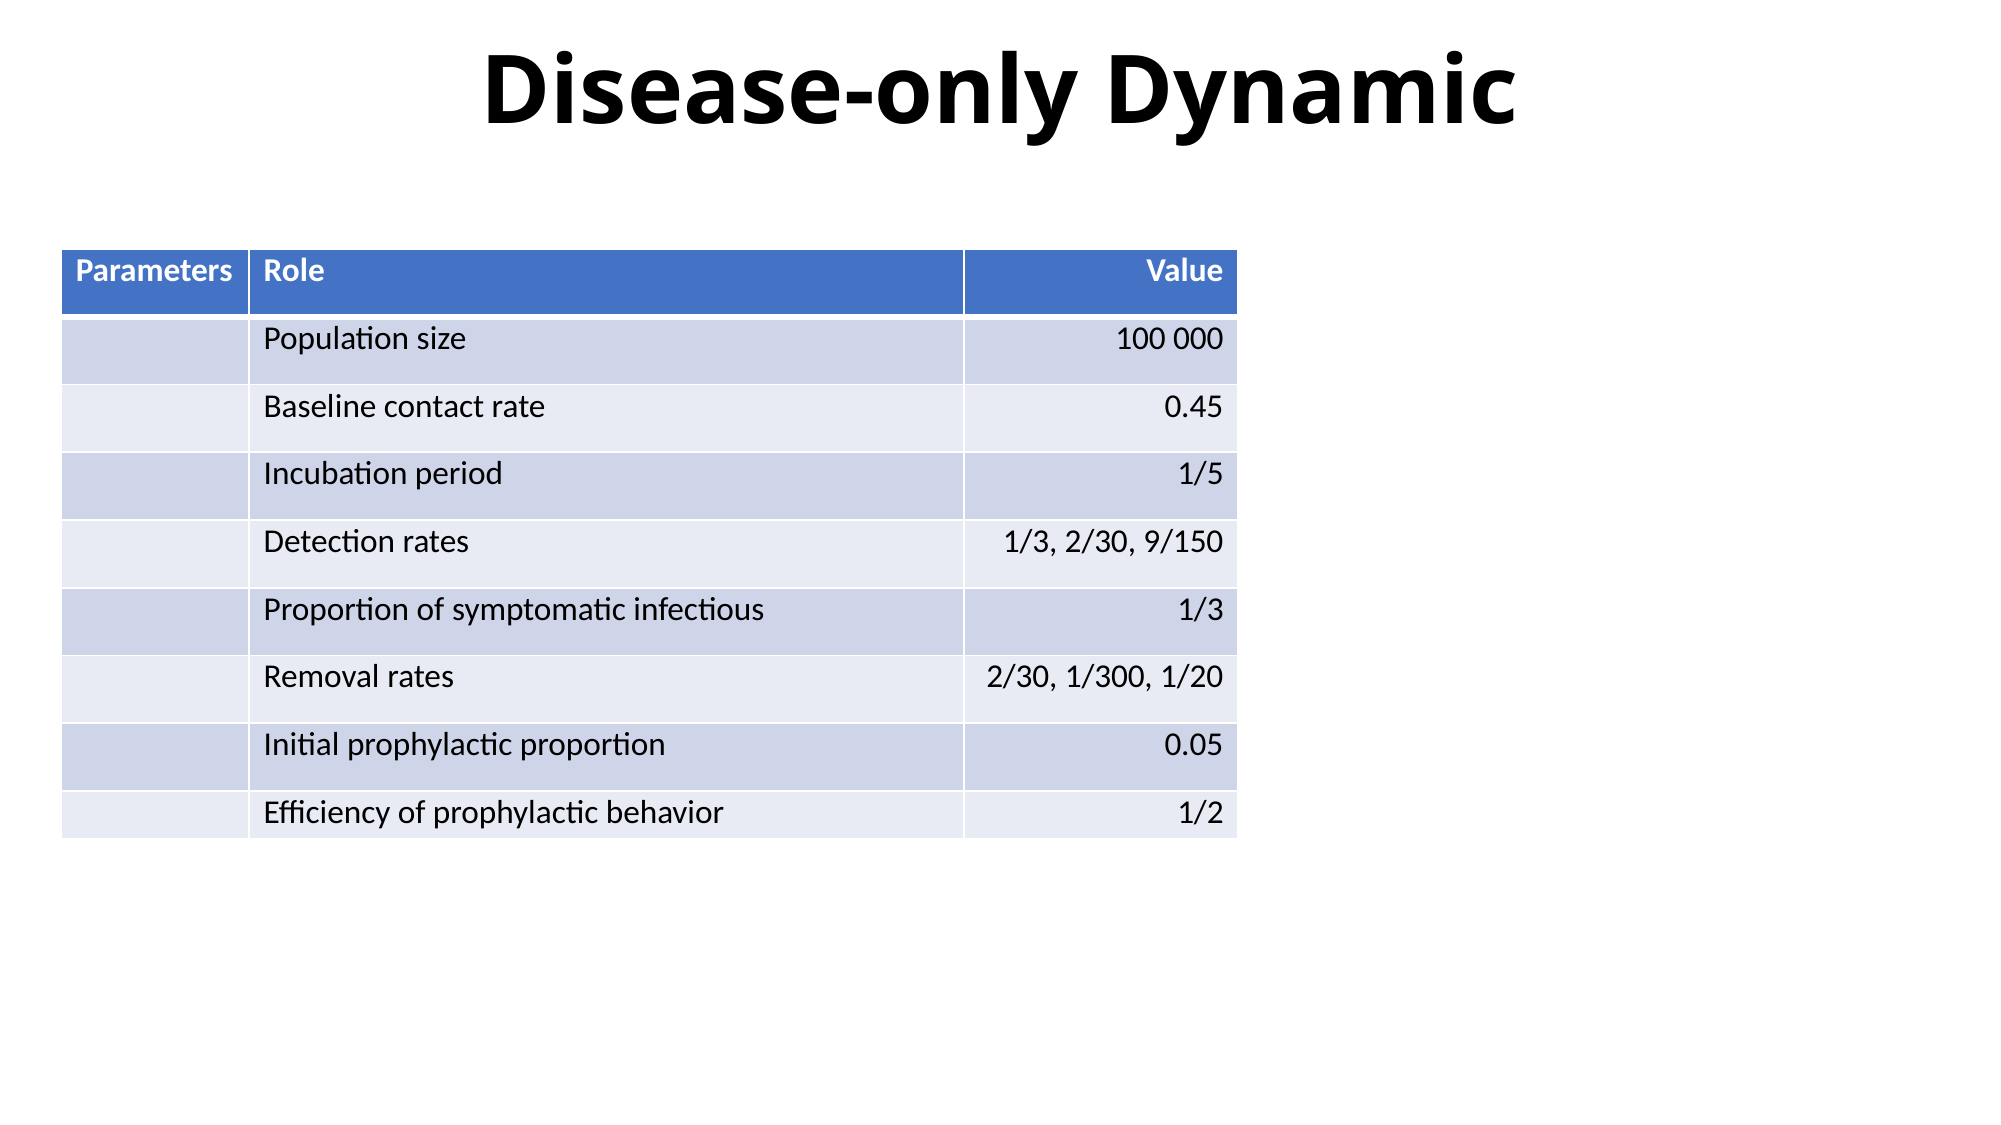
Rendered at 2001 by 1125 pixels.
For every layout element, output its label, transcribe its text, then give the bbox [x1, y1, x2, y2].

text_box Disease-only Dynamic [137, 33, 1863, 152]
